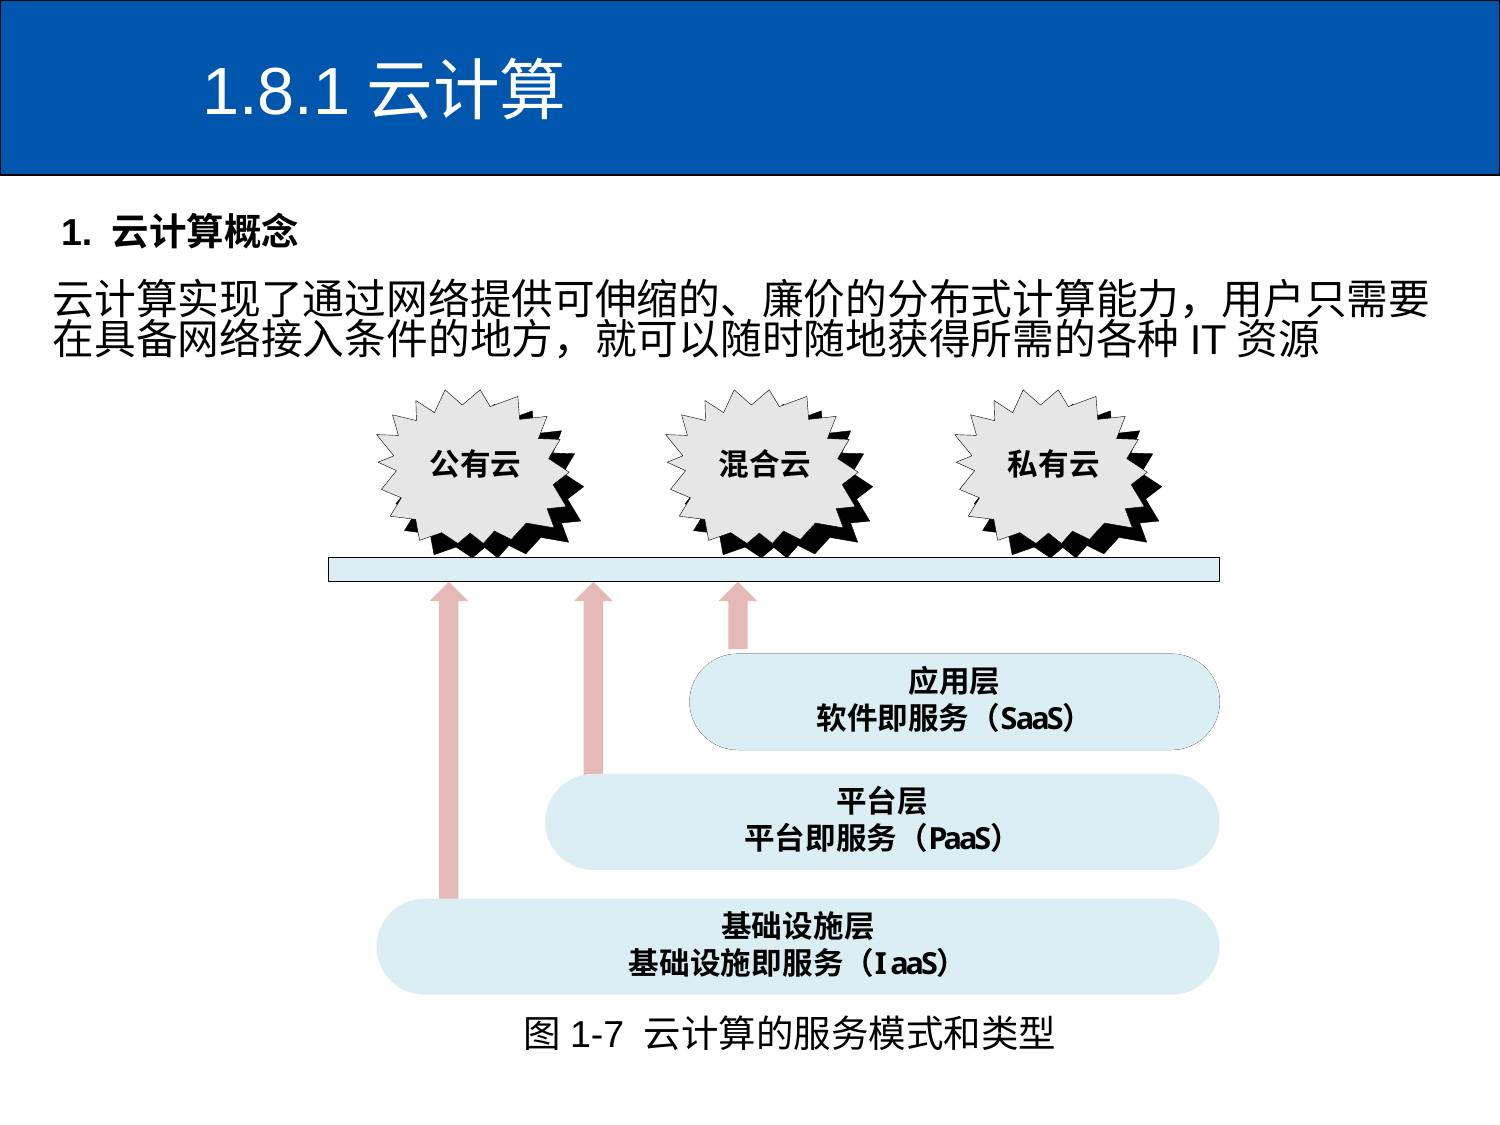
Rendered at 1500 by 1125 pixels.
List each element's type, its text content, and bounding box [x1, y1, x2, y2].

picture [324, 387, 1226, 998]
title 1.8.1云计算 [187, 12, 1500, 163]
text_box 1. 云计算概念 [46, 200, 315, 260]
text_box 图1-7 云计算的服务模式和类型 [508, 1006, 1125, 1062]
list 云计算实现了通过网络提供可伸缩的、廉价的分布式计算能力，用户只需要在具备网络接入条件的地方，就可以随时随地获得所需的各种IT资源 [37, 275, 1463, 450]
